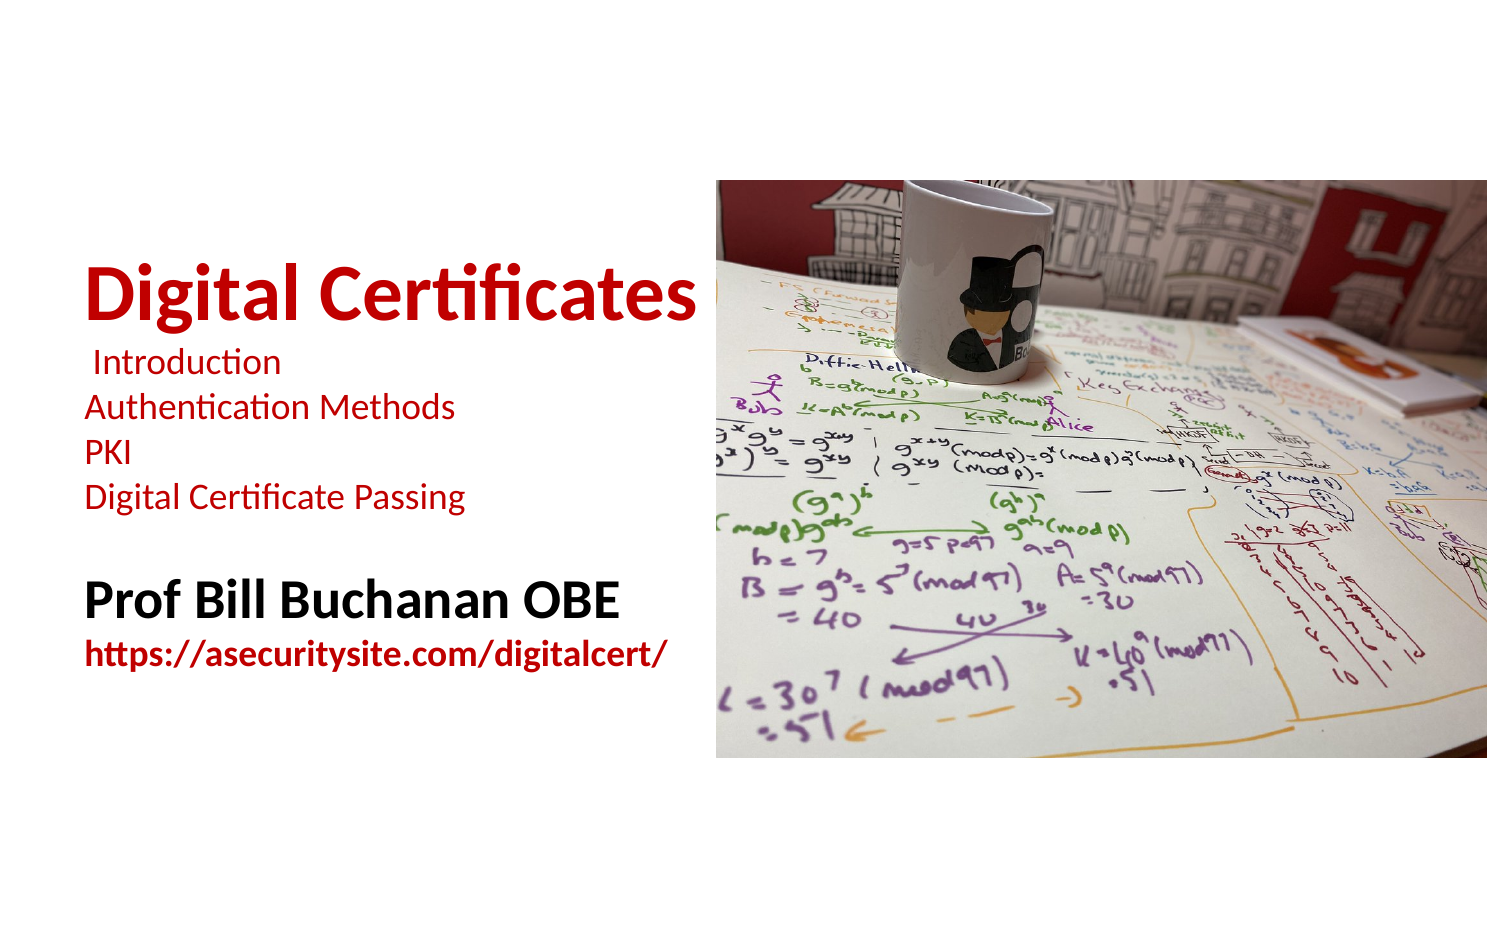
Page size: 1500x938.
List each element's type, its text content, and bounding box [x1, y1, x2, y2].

title Digital Certificates Introduction Authentication Methods PKI Digital Certificate Passing Prof Bill Buchanan OBE https://asecuritysite.com/digitalcert/ [76, 117, 952, 841]
picture [716, 179, 1487, 758]
